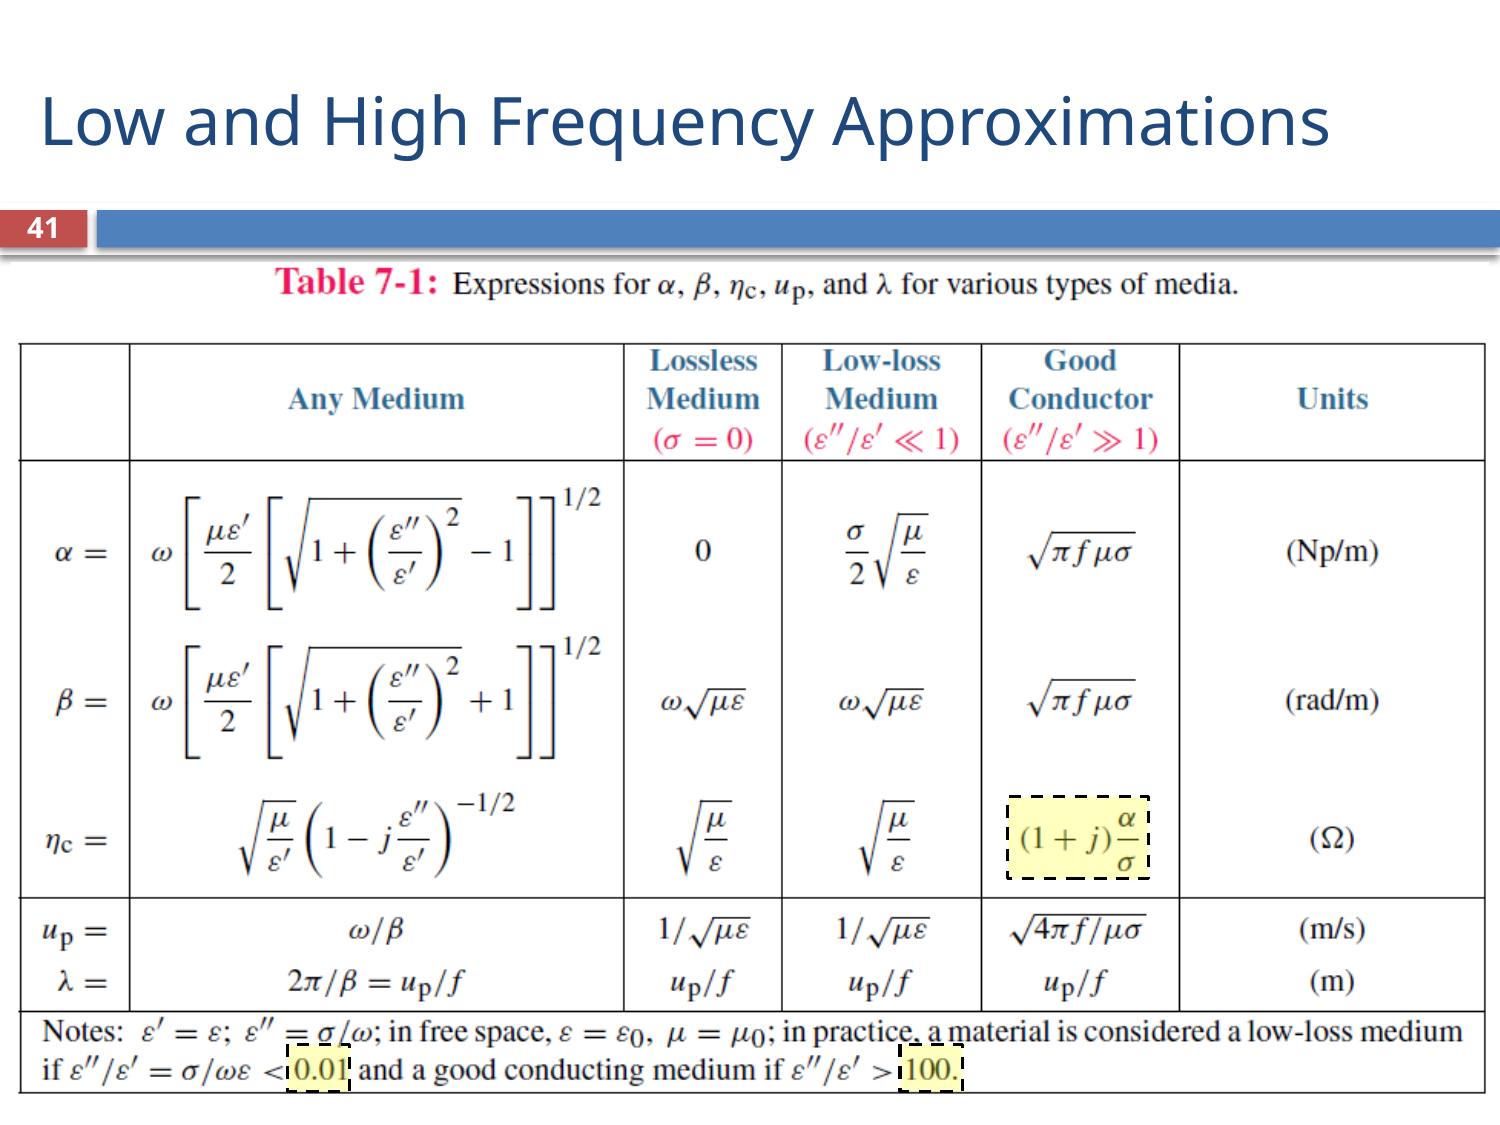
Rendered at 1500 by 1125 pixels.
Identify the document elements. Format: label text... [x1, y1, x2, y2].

title Low and High Frequency Approximations [24, 37, 1463, 200]
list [11, 262, 1489, 1101]
slide_number 41 [0, 208, 88, 249]
